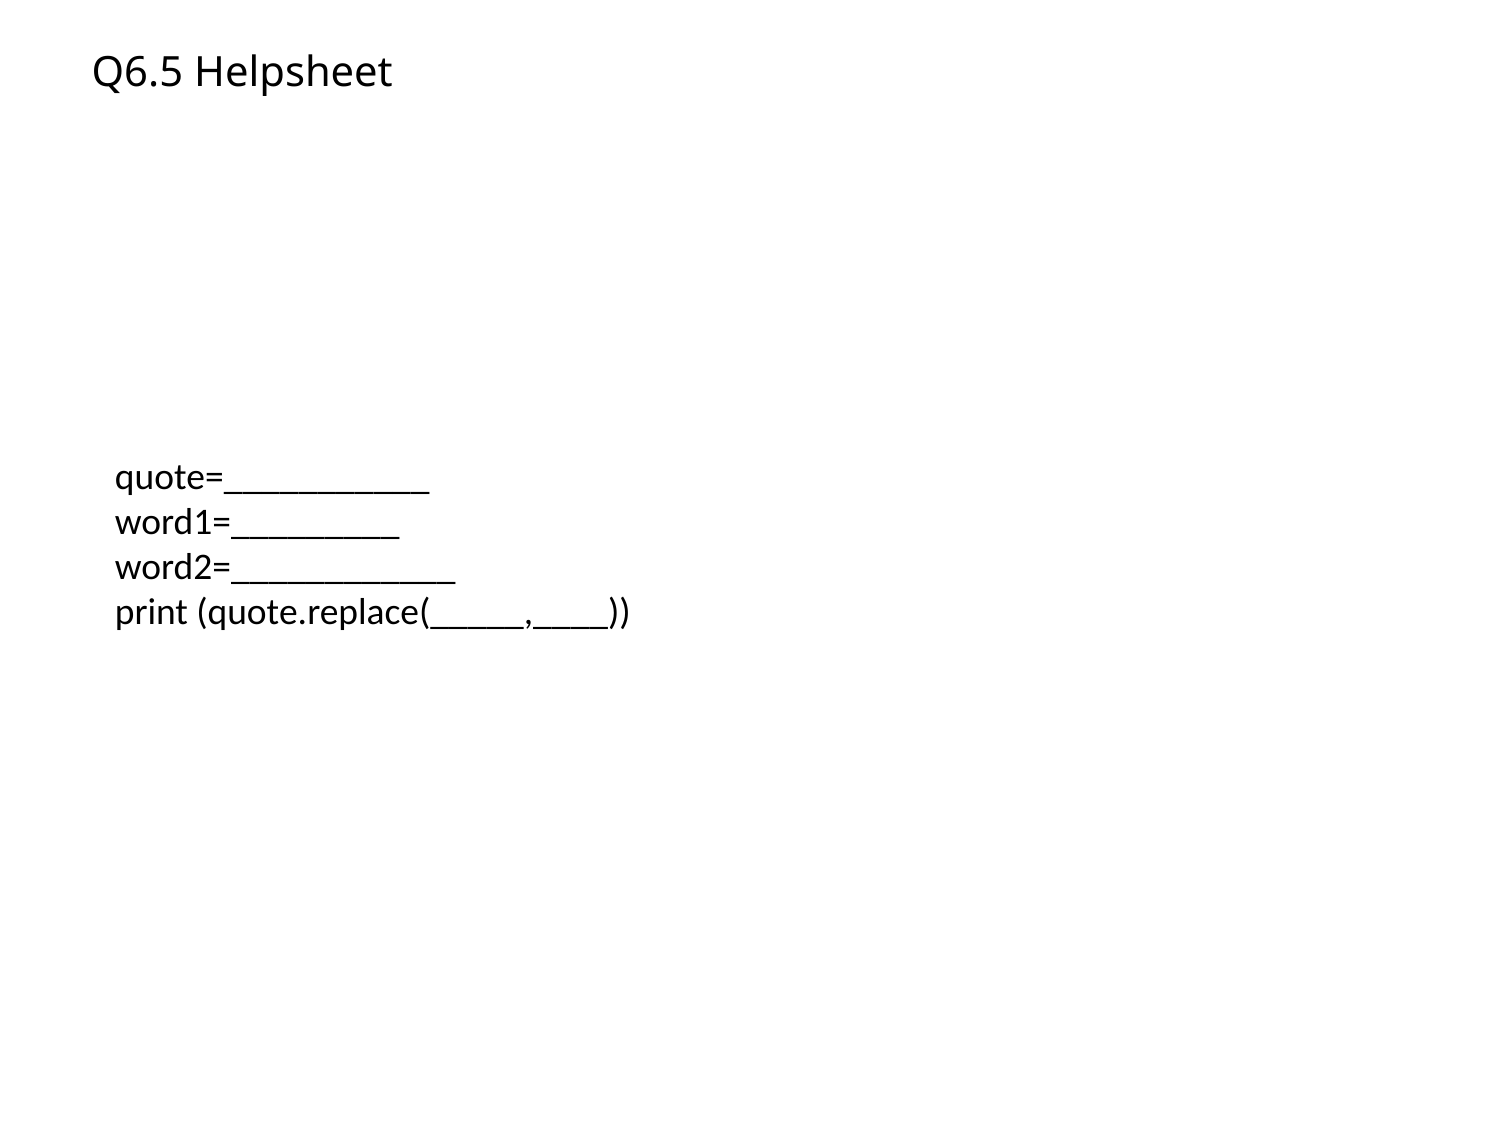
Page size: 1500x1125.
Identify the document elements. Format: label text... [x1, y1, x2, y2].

list Q6.5 Helpsheet [76, 42, 1427, 786]
text_box quote=___________ word1=_________ word2=____________ print (quote.replace(_____,____)) [100, 444, 1483, 640]
